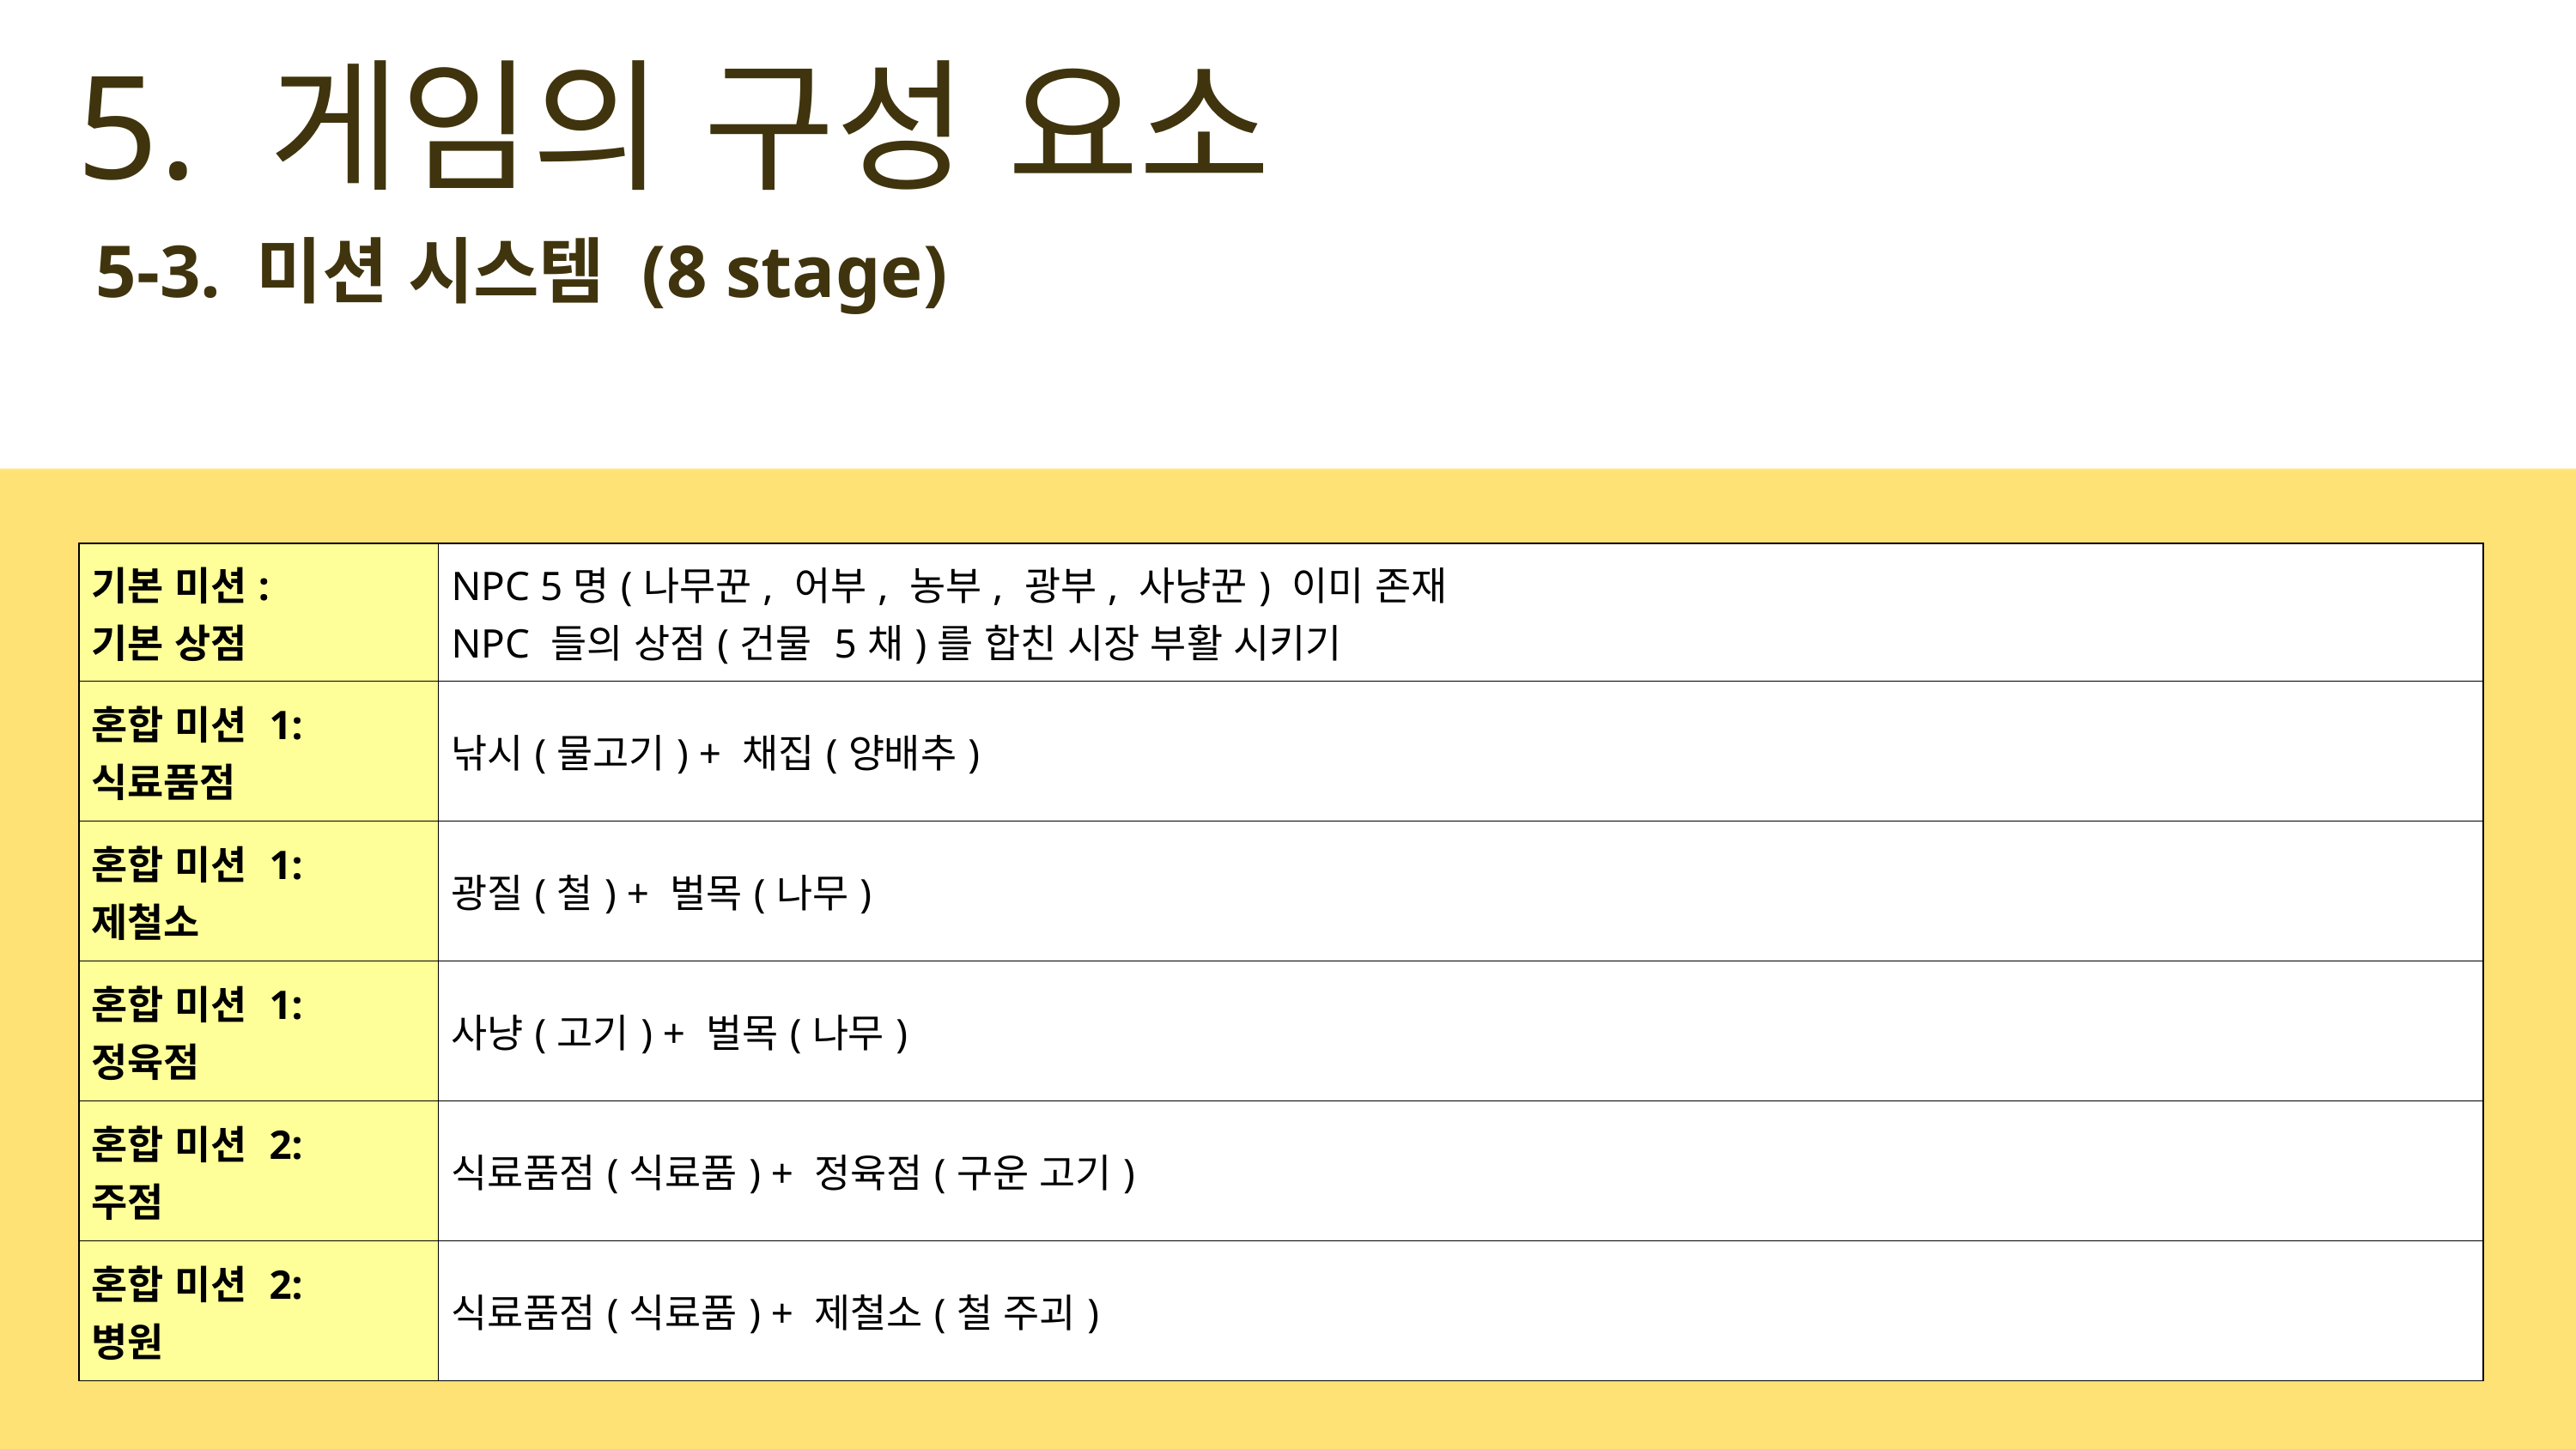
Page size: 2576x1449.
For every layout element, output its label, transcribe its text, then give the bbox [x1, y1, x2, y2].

text_box 5. 게임의 구성 요소 [64, 29, 2039, 215]
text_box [0, 467, 2576, 1449]
text_box 5-3. 미션 시스템 (8 stage) [83, 220, 1116, 318]
